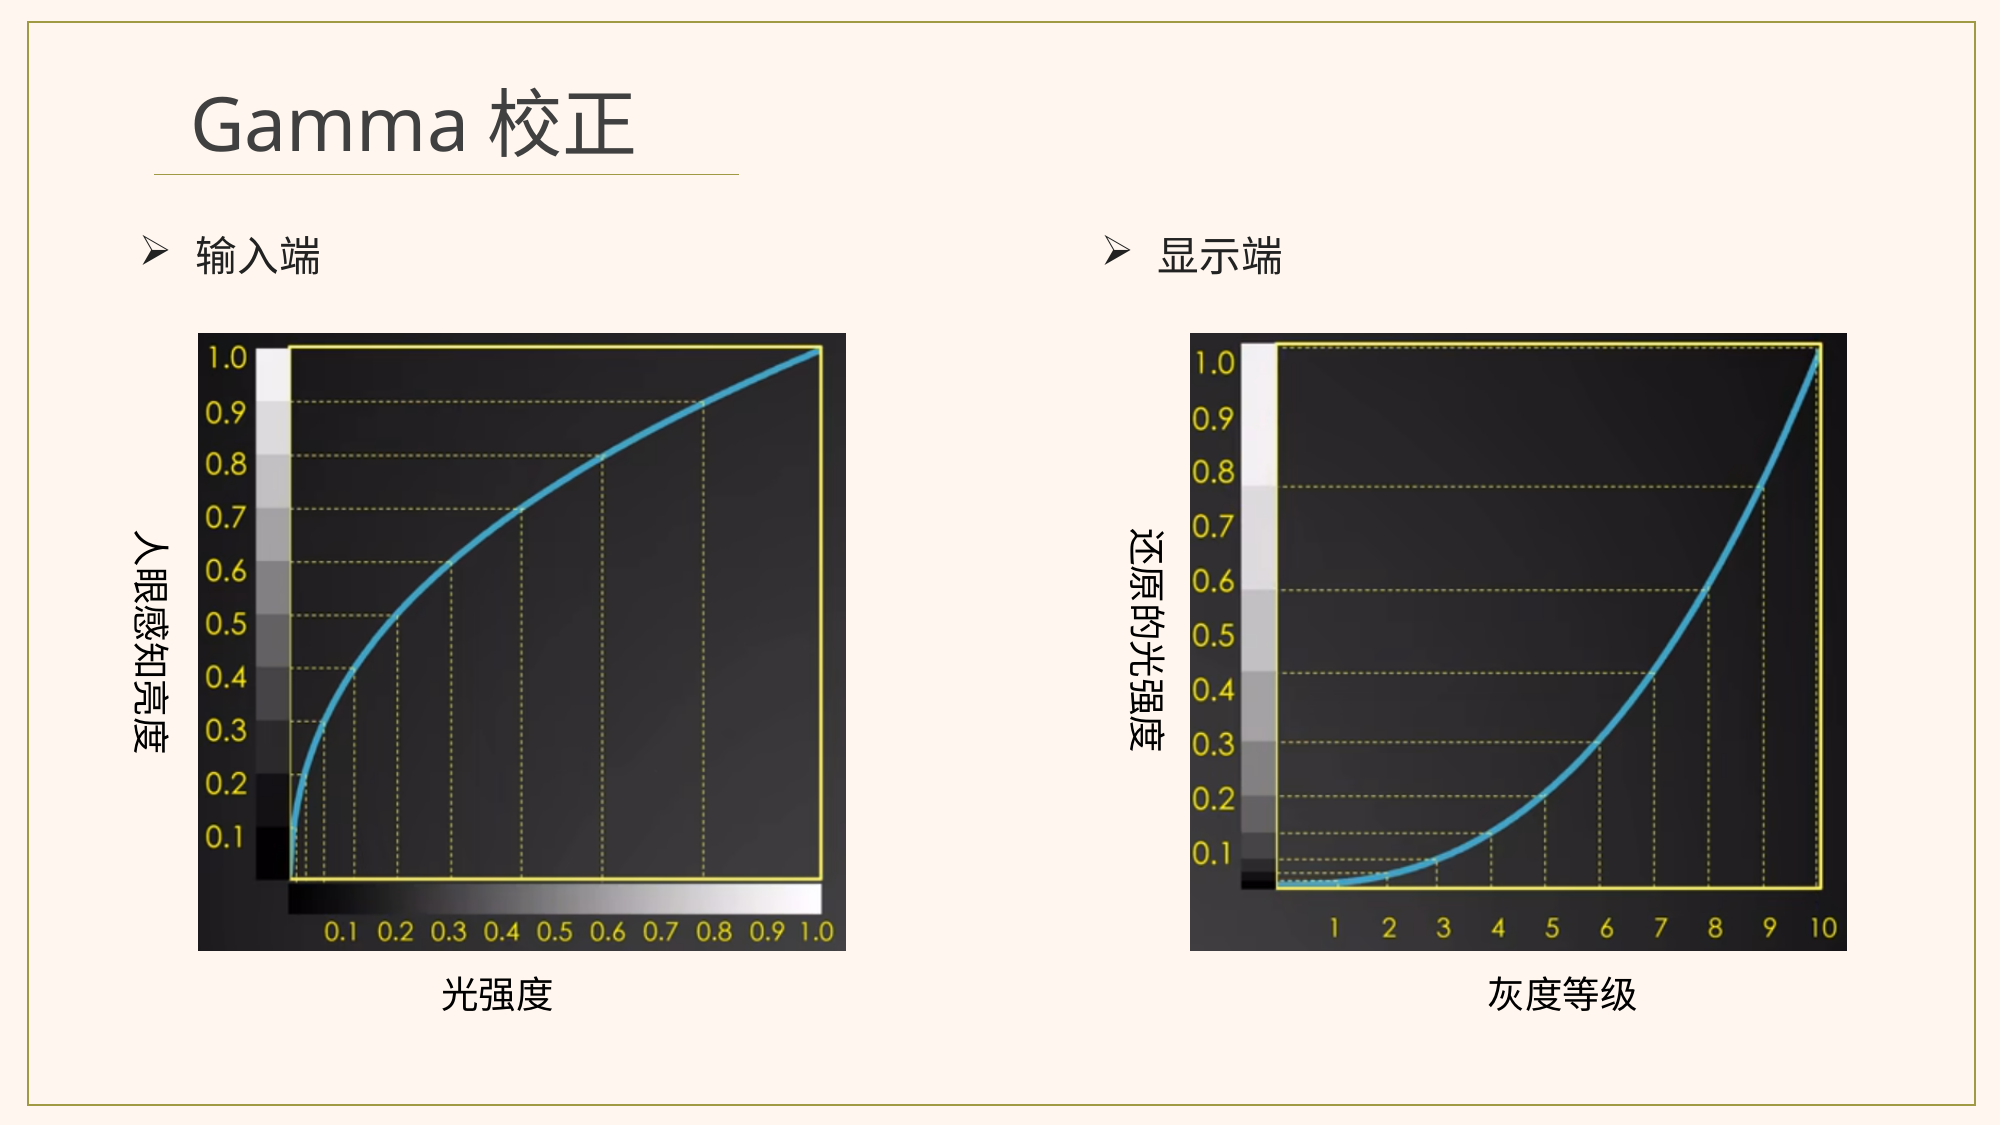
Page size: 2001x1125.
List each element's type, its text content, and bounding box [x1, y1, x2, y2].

text_box 灰度等级 [1414, 963, 1712, 1024]
text_box 人眼感知亮度 [106, 504, 183, 780]
picture [1190, 333, 1847, 951]
text_box 还原的光强度 [1102, 503, 1179, 778]
text_box 显示端 [1086, 222, 1317, 288]
text_box [27, 21, 1976, 1106]
picture [198, 333, 846, 951]
text_box 光强度 [295, 963, 700, 1024]
text_box 输入端 [124, 222, 355, 288]
